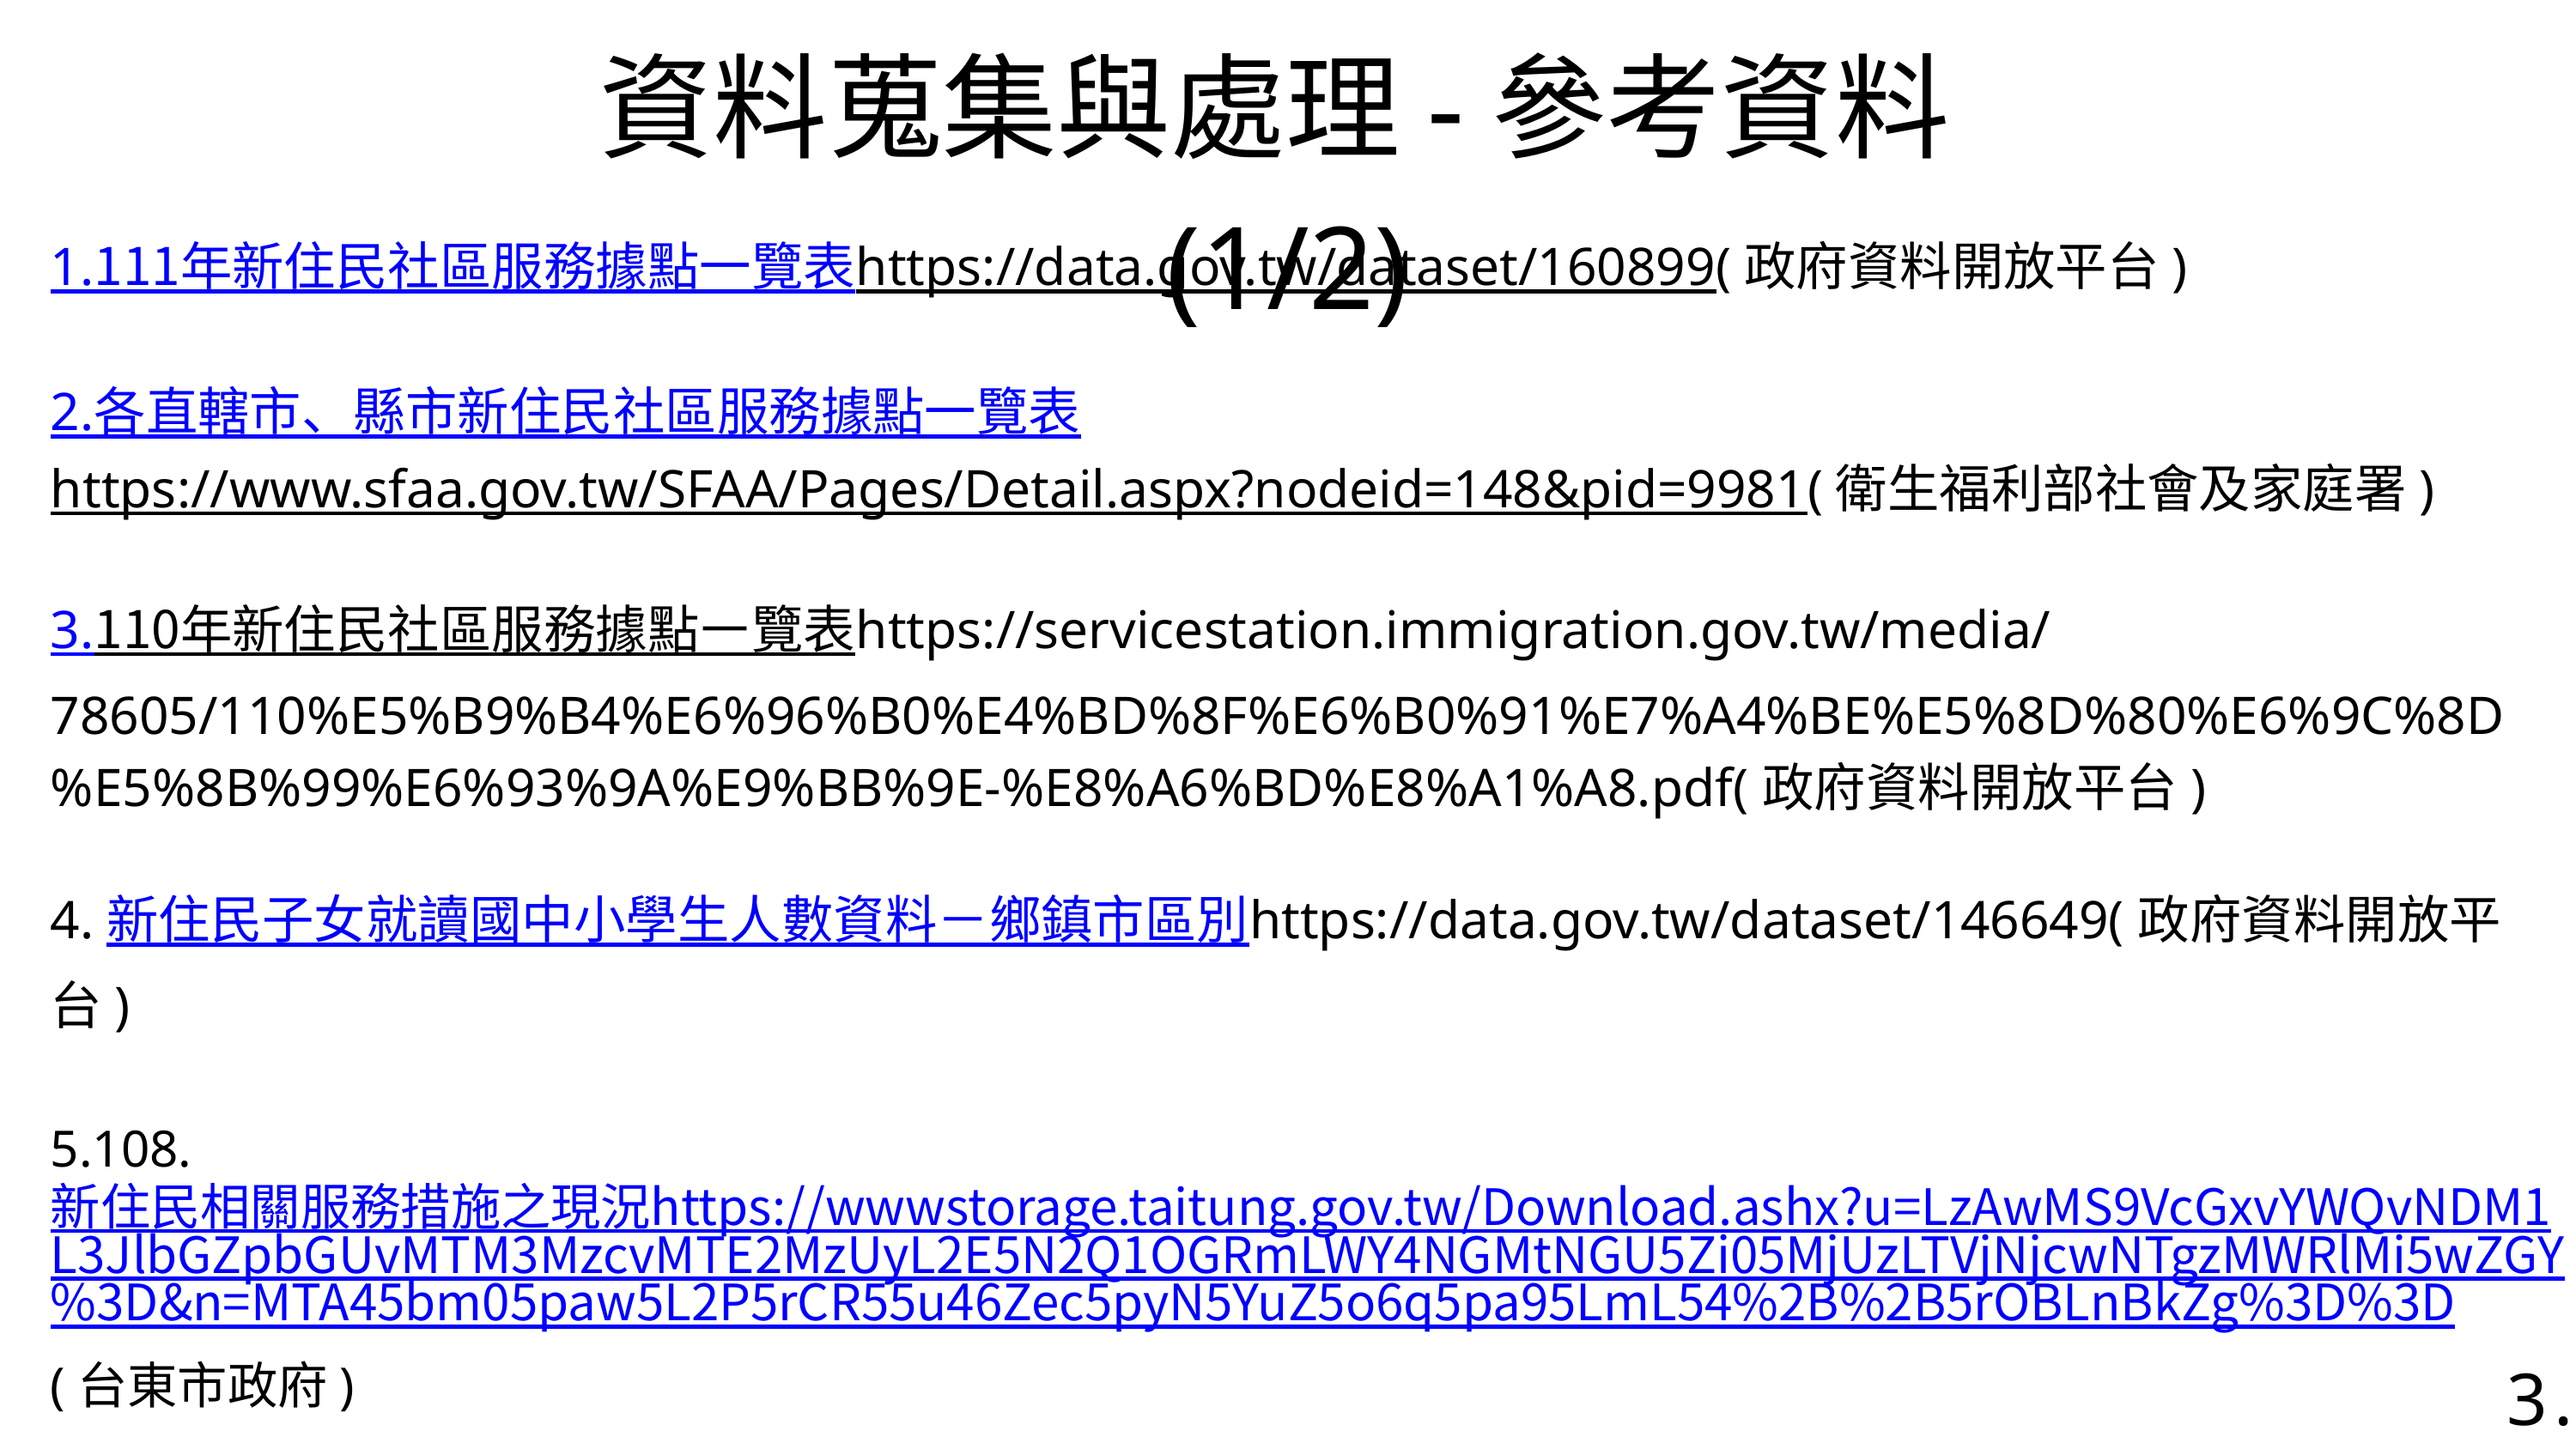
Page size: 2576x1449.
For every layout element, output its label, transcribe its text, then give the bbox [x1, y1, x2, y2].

text_box 1.111年新住民社區服務據點一覽表https://data.gov.tw/dataset/160899(政府資料開放平台) 2.各直轄市、縣市新住民社區服務據點一覽表https://www.sfaa.gov.tw/SFAA/Pages/Detail.aspx?nodeid=148&pid=9981(衛生福利部社會及家庭署) 3.110年新住民社區服務據點㇐覽表https://servicestation.immigration.gov.tw/media/78605/110%E5%B9%B4%E6%96%B0%E4%BD%8F%E6%B0%91%E7%A4%BE%E5%8D%80%E6%9C%8D%E5%8B%99%E6%93%9A%E9%BB%9E-%E8%A6%BD%E8%A1%A8.pdf(政府資料開放平台) 4.新住民子女就讀國中小學生人數資料－鄉鎮市區別https://data.gov.tw/dataset/146649(政府資料開放平台) 5.108.新住民相關服務措施之現況https://wwwstorage.taitung.gov.tw/Download.ashx?u=LzAwMS9VcGxvYWQvNDM1L3JlbGZpbGUvMTM3MzcvMTE2MzUyL2E5N2Q1OGRmLWY4NGMtNGU5Zi05MjUzLTVjNjcwNTgzMWRlMi5wZGY%3D&n=MTA45bm05paw5L2P5rCR55u46Zec5pyN5YuZ5o6q5pa95LmL54%2B%2B5rOBLnBkZg%3D%3D(台東市政府) [50, 236, 2576, 1449]
text_box 資料蒐集與處理-參考資料(1/2) [510, 12, 2066, 333]
text_box 3. [2504, 1340, 2576, 1440]
